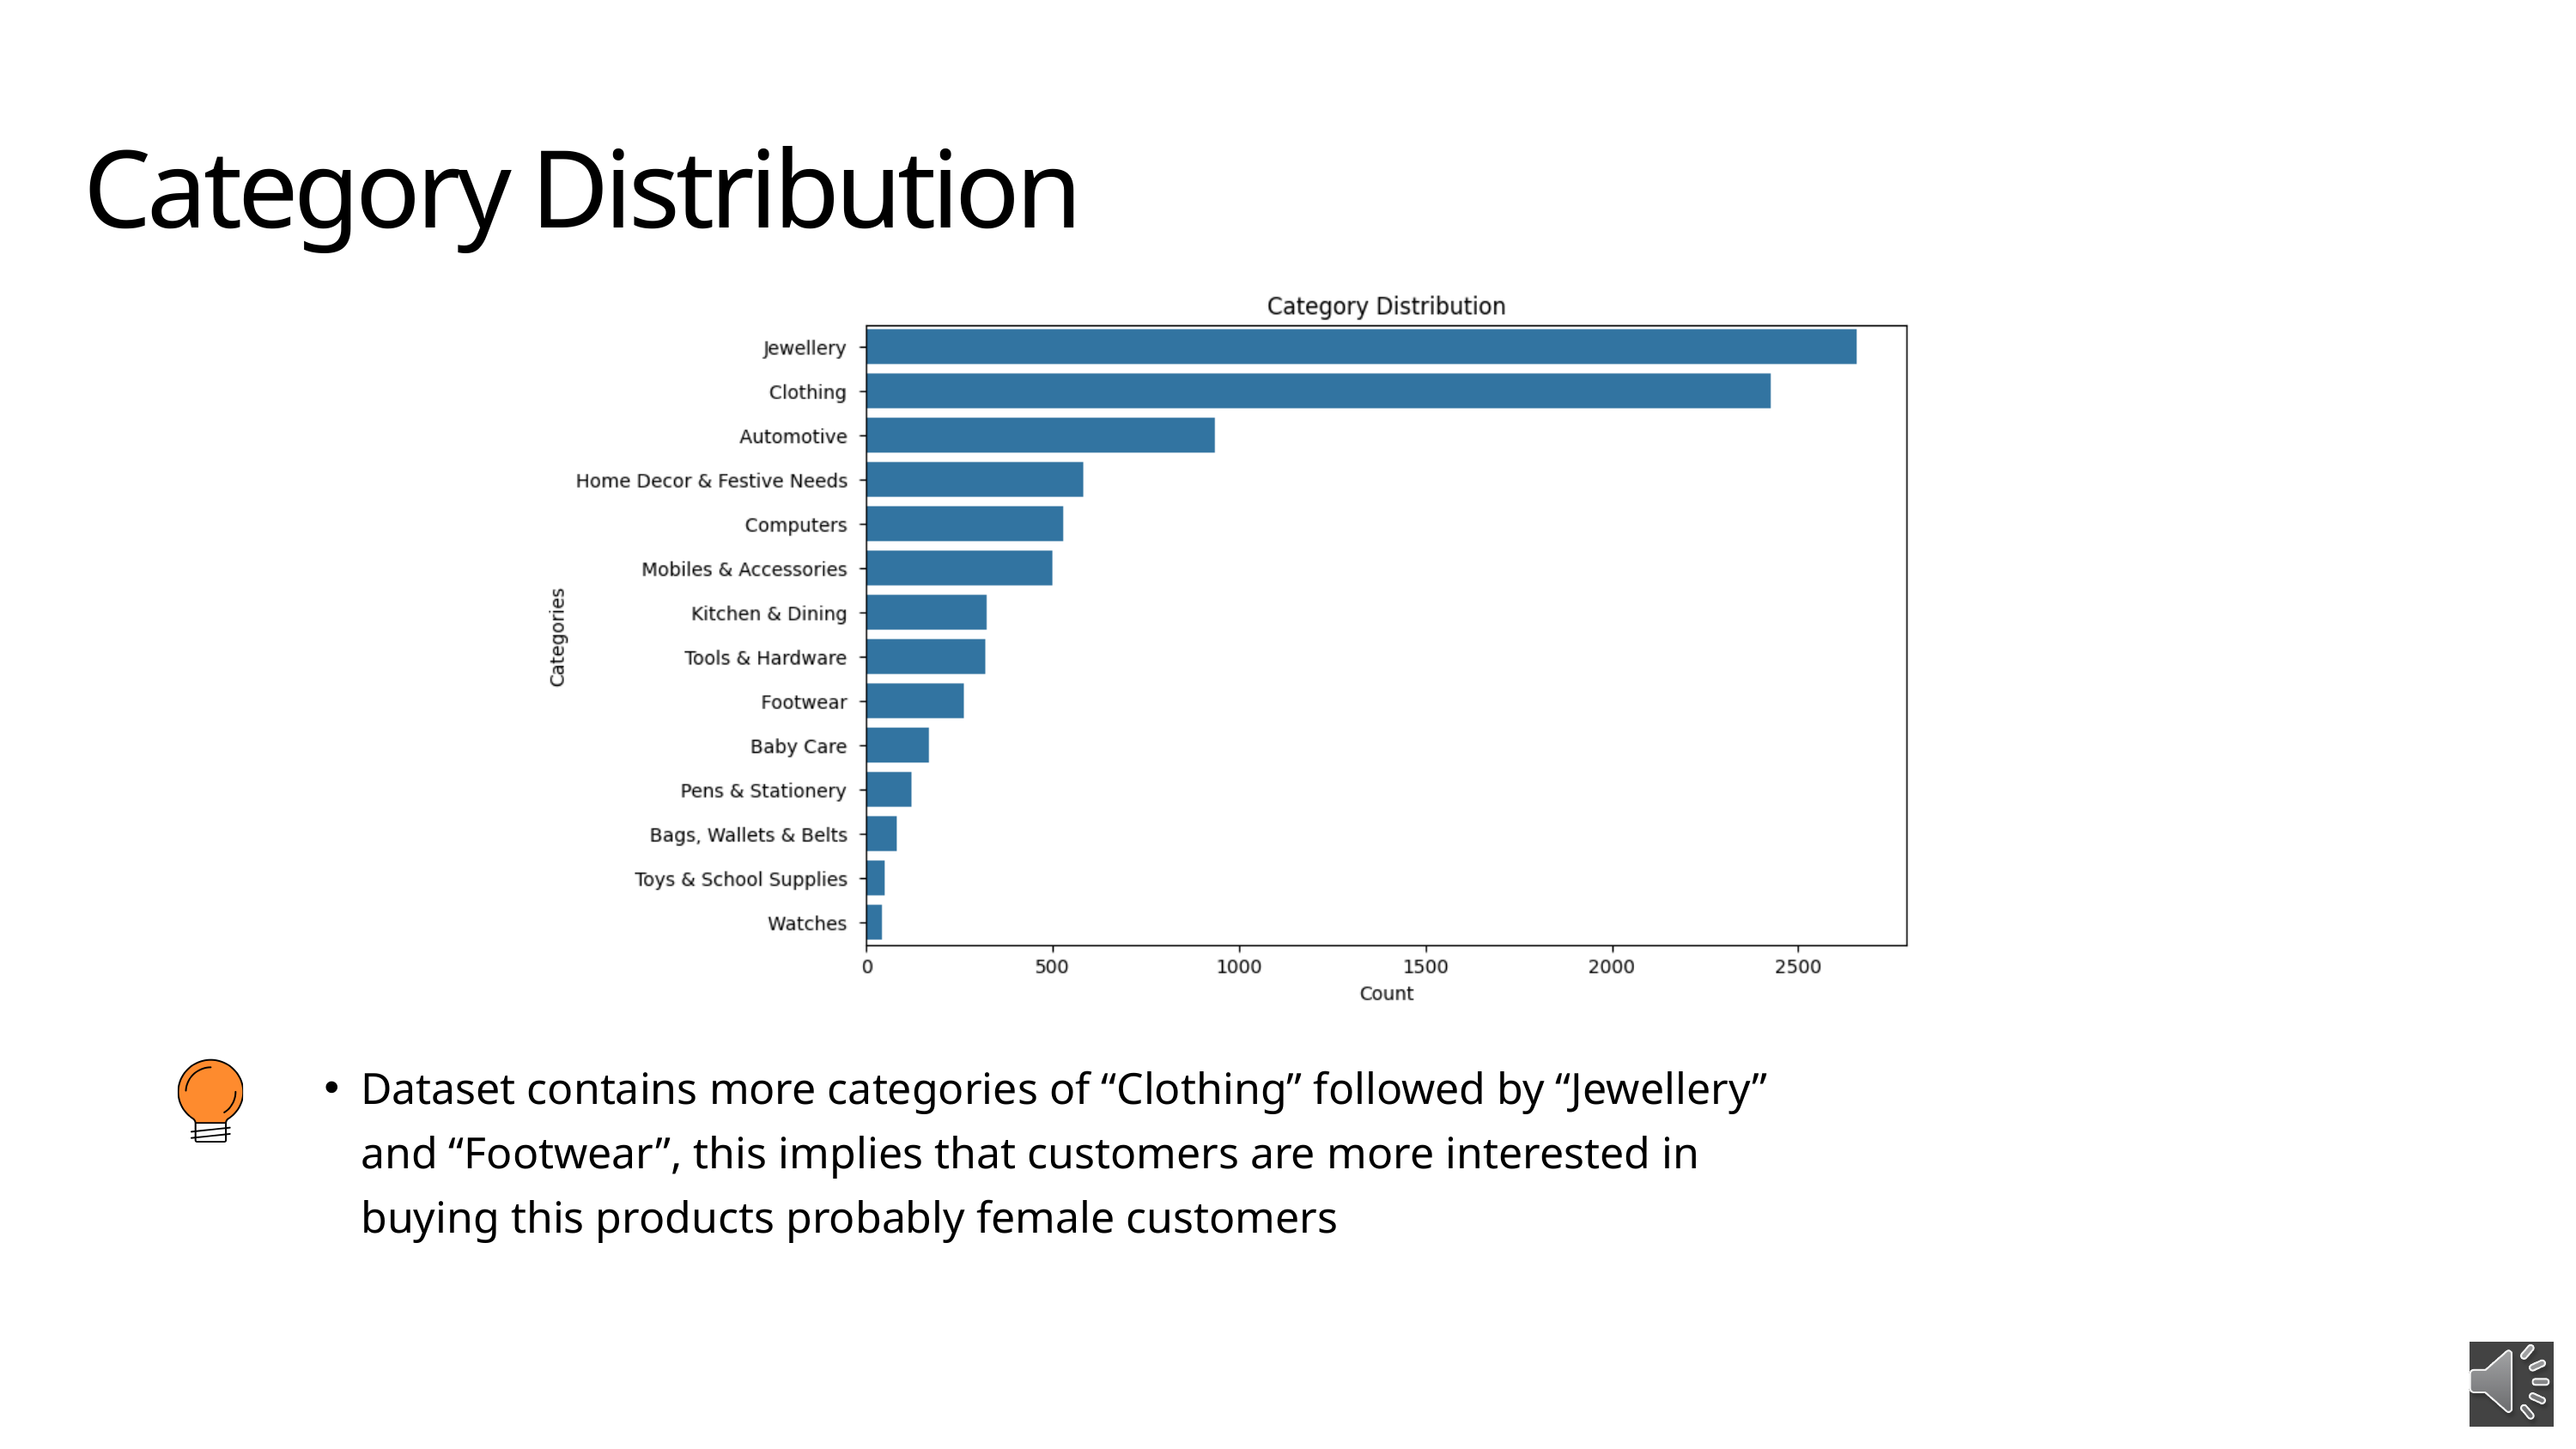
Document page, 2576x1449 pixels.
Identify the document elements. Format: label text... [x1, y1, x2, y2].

text_box Category Distribution [83, 120, 1525, 250]
text_box Dataset contains more categories of “Clothing” followed by “Jewellery” and “Footwear”, this implies that customers are more interested in buying this products probably female customers [288, 1048, 1815, 1307]
picture [2468, 1341, 2555, 1428]
text_box [177, 1058, 244, 1143]
picture [536, 282, 1921, 1017]
